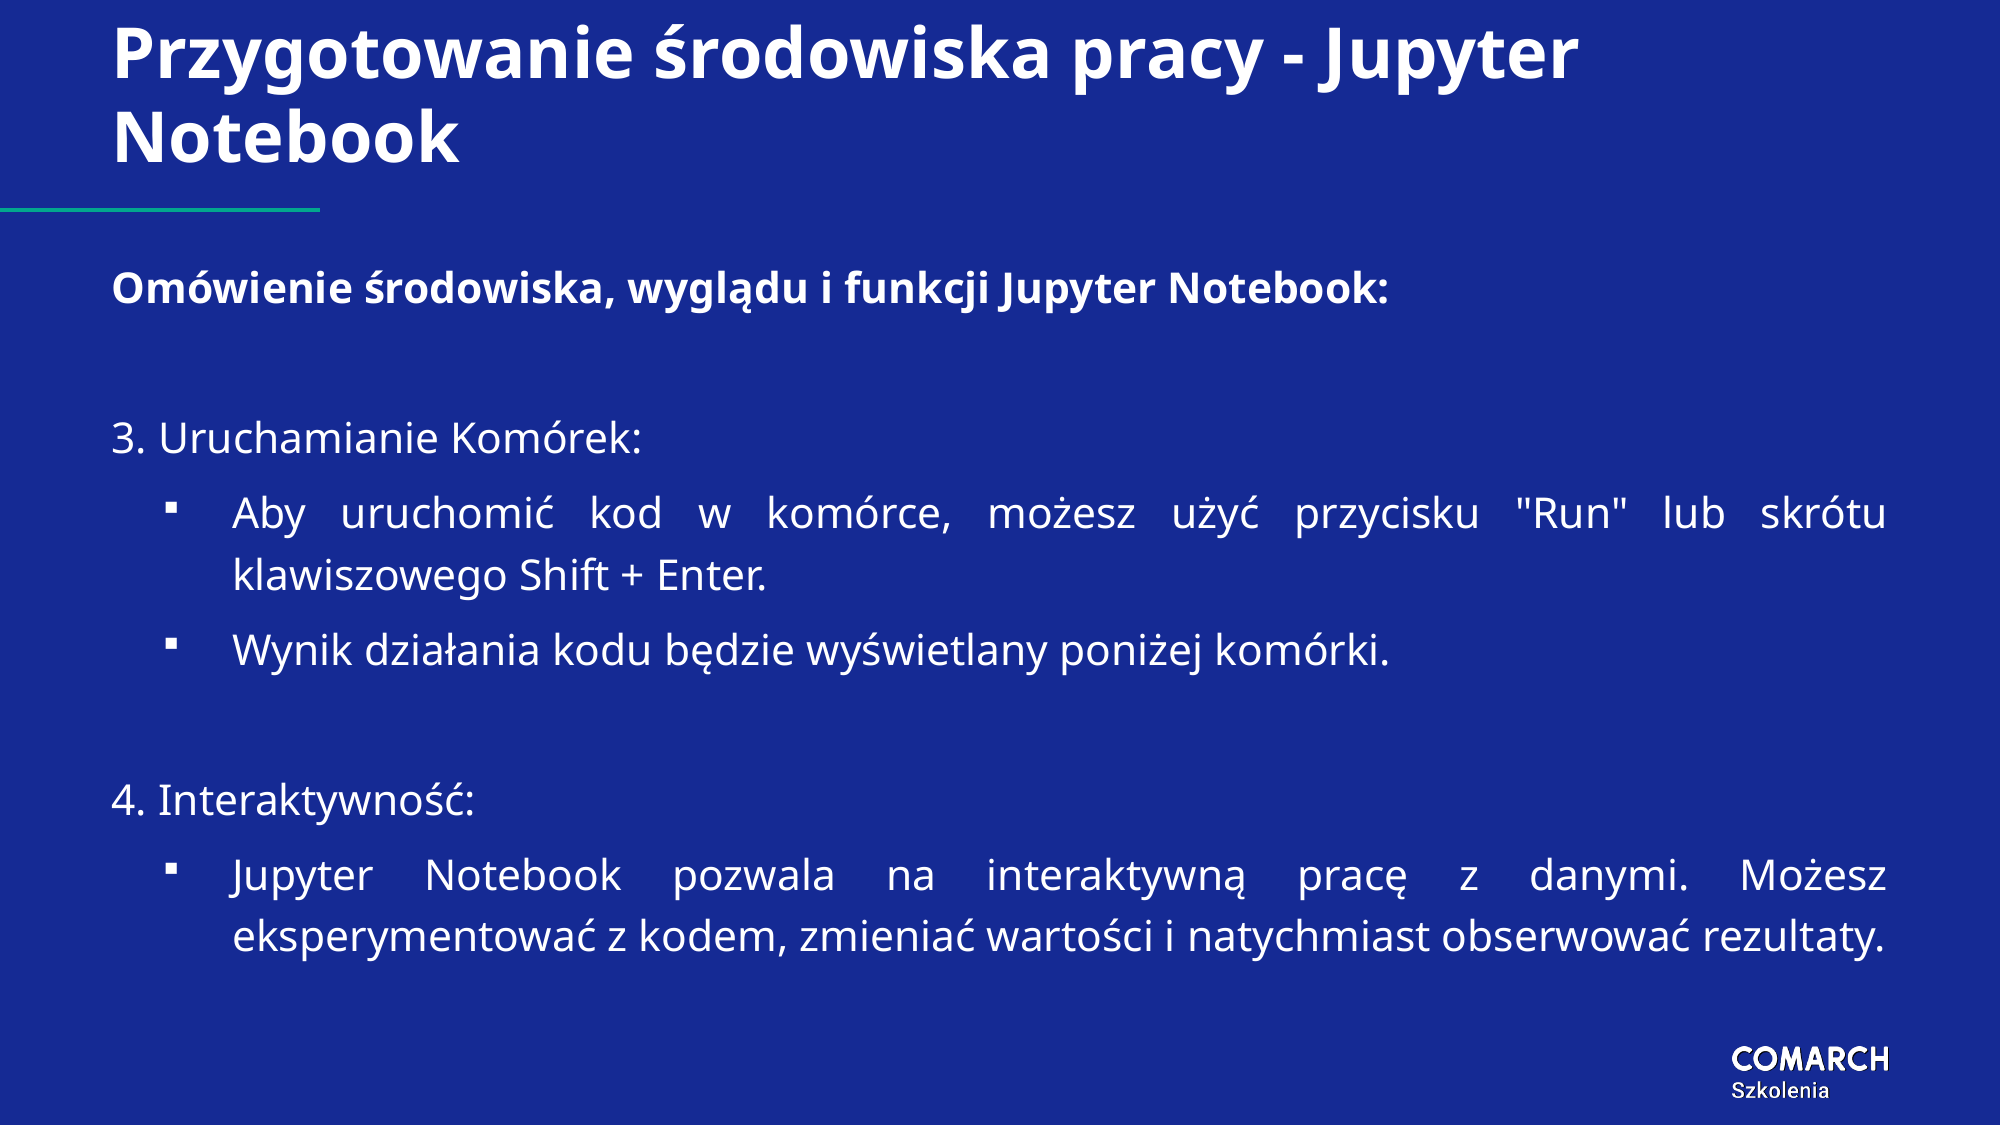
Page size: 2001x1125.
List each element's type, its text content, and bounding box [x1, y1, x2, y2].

title Przygotowanie środowiska pracy - Jupyter Notebook [111, 0, 1889, 185]
picture [1732, 1046, 1889, 1098]
list Omówienie środowiska, wyglądu i funkcji Jupyter Notebook: 3. Uruchamianie Komórek: Aby uruchomić kod w komórce, możesz użyć przycisku "Run" lub skrótu klawiszowego Shift + Enter. Wynik działania kodu będzie wyświetlany poniżej komórki. 4. Interaktywność: Jupyter Notebook pozwala na interaktywną pracę z danymi. Możesz eksperymentować z kodem, zmieniać wartości i natychmiast obserwować rezultaty. [111, 243, 1889, 1000]
